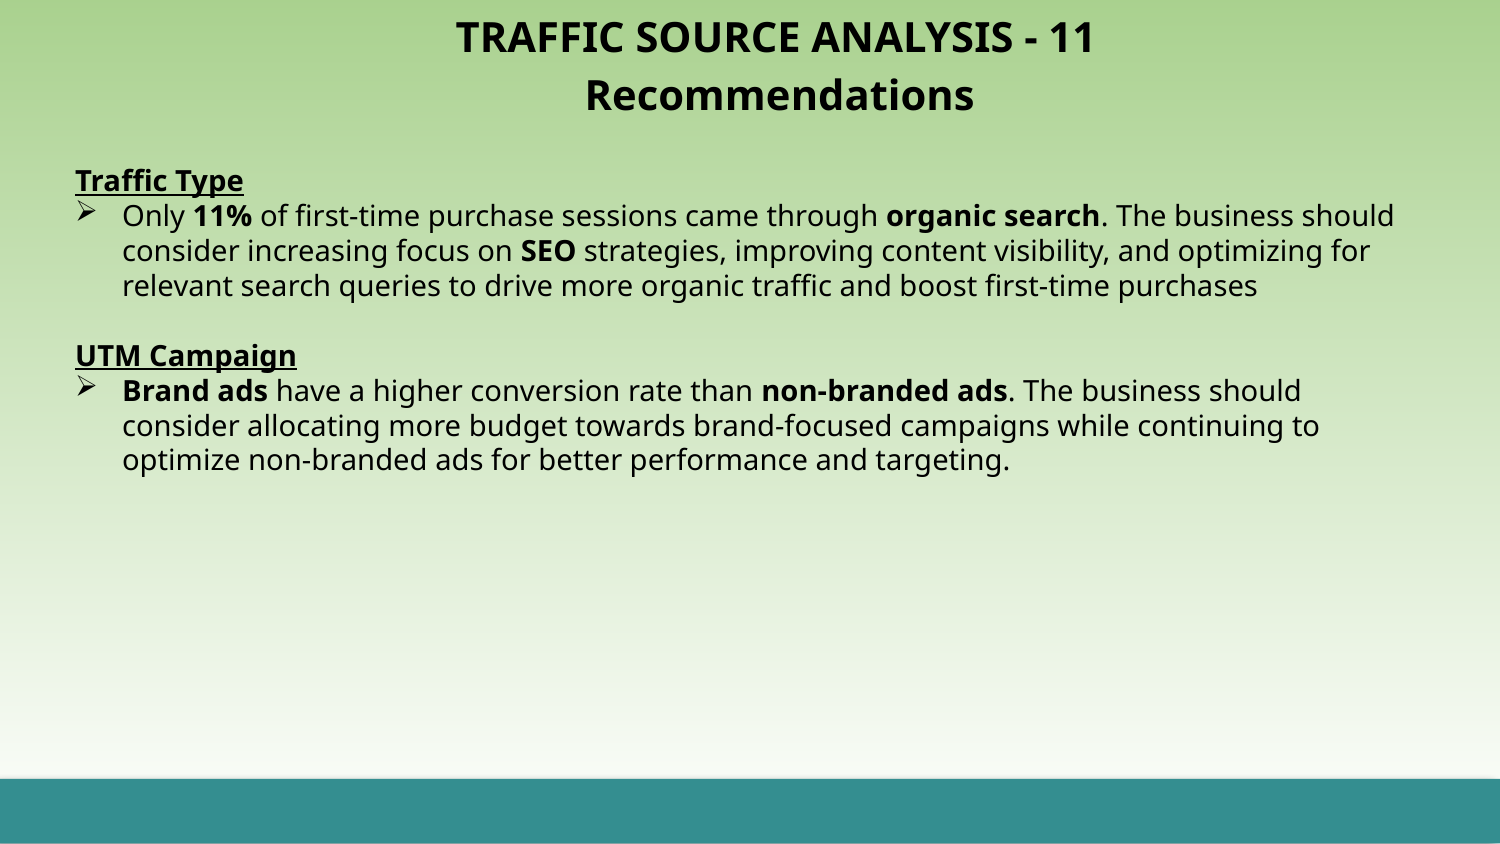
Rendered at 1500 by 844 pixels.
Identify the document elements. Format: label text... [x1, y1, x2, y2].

title TRAFFIC SOURCE ANALYSIS - 11 [232, 2, 1320, 70]
text_box Recommendations [569, 61, 1056, 127]
text_box Traffic Type Only 11% of first-time purchase sessions came through organic search. The business should consider increasing focus on SEO strategies, improving content visibility, and optimizing for relevant search queries to drive more organic traffic and boost first-time purchases UTM Campaign Brand ads have a higher conversion rate than non-branded ads. The business should consider allocating more budget towards brand-focused campaigns while continuing to optimize non-branded ads for better performance and targeting. [60, 119, 1422, 485]
